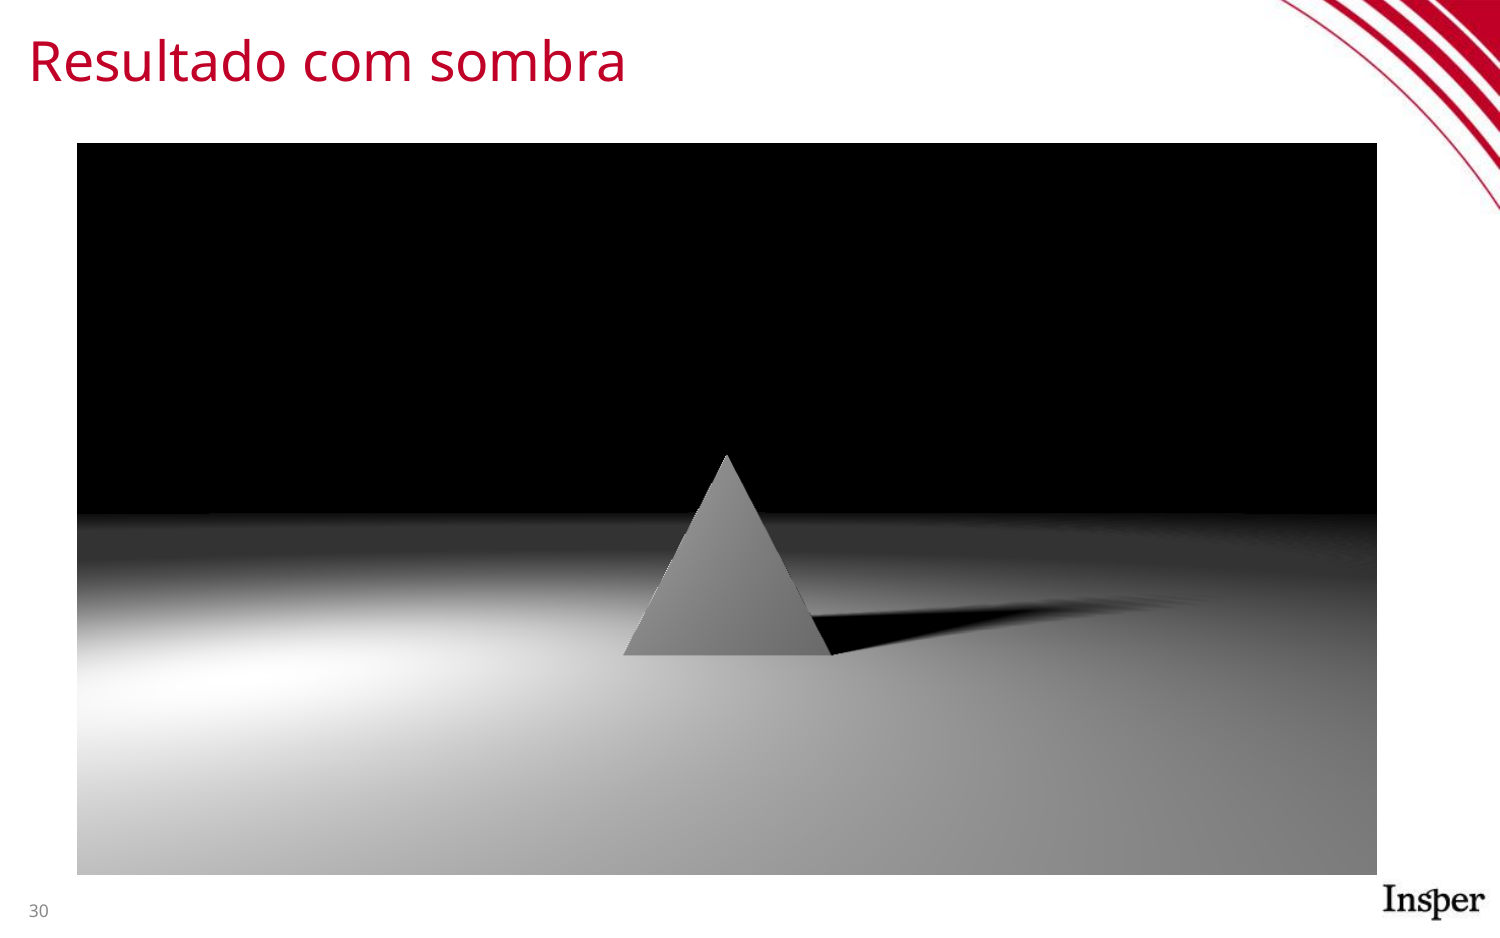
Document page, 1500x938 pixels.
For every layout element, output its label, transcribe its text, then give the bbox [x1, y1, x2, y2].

slide_number 30 [0, 887, 78, 938]
title Resultado com sombra [13, 18, 1397, 104]
picture [77, 0, 1500, 938]
